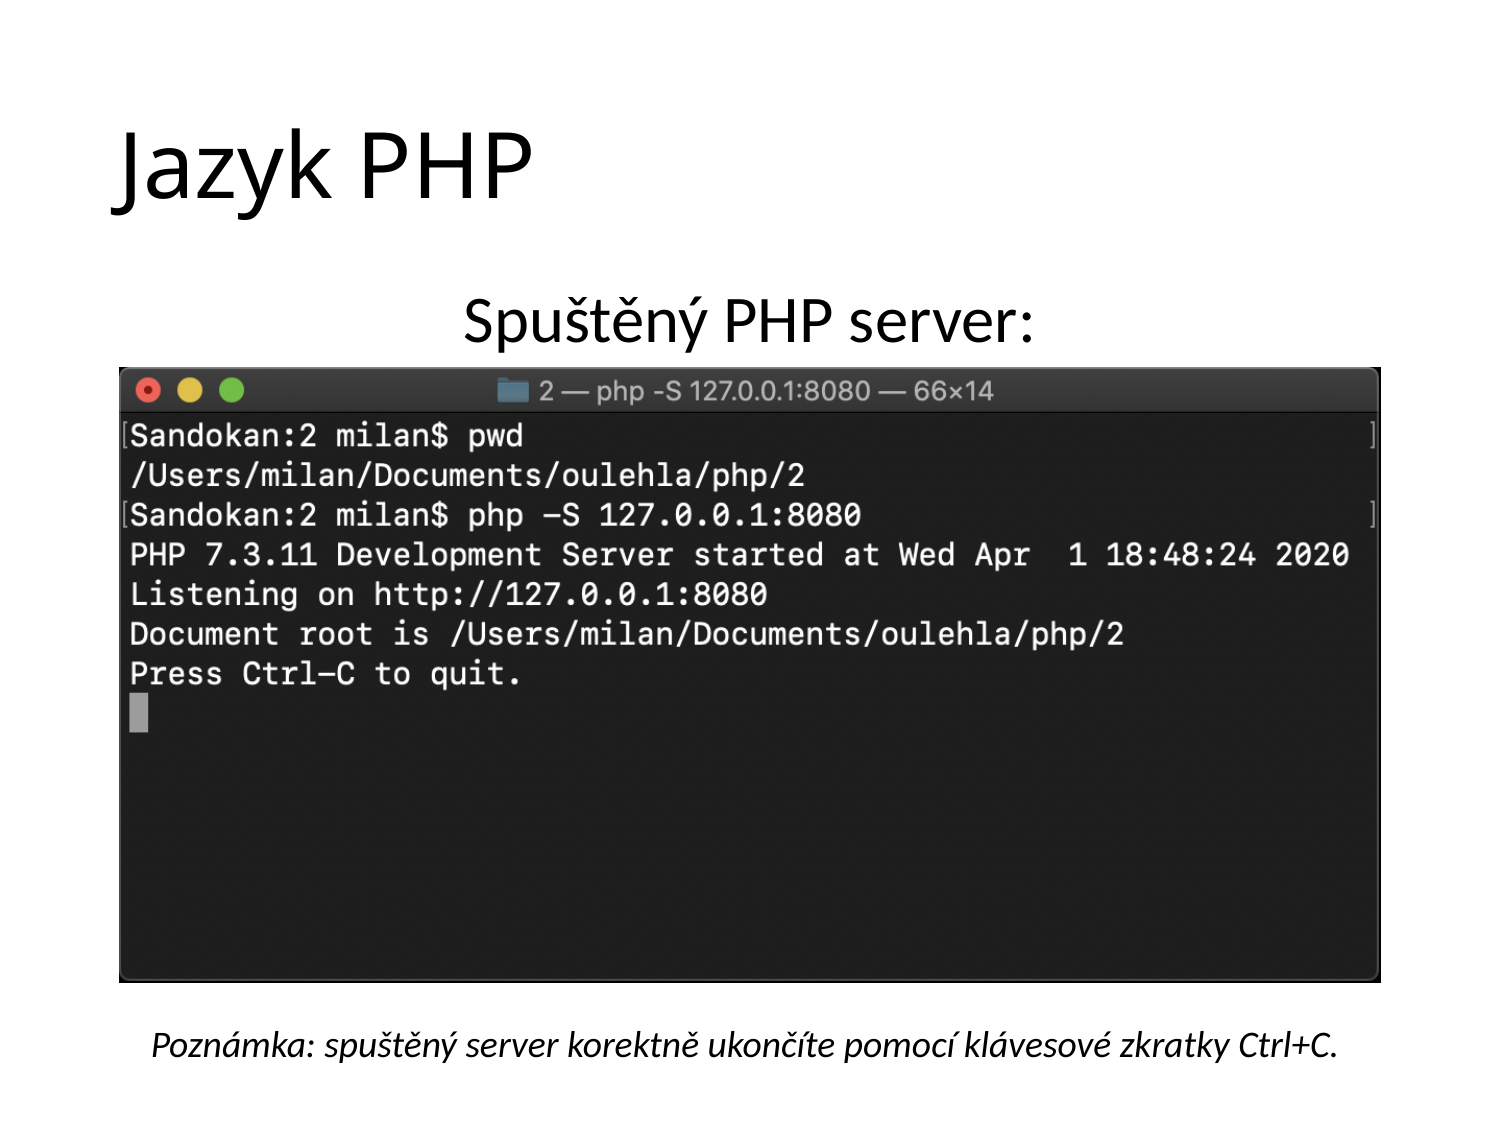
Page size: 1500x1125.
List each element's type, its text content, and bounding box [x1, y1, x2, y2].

title Jazyk PHP [103, 59, 1397, 277]
list Spuštěný PHP server: [103, 277, 1397, 459]
text_box Poznámka: spuštěný server korektně ukončíte pomocí klávesové zkratky Ctrl+C. [136, 1012, 1364, 1073]
picture [119, 367, 1381, 983]
